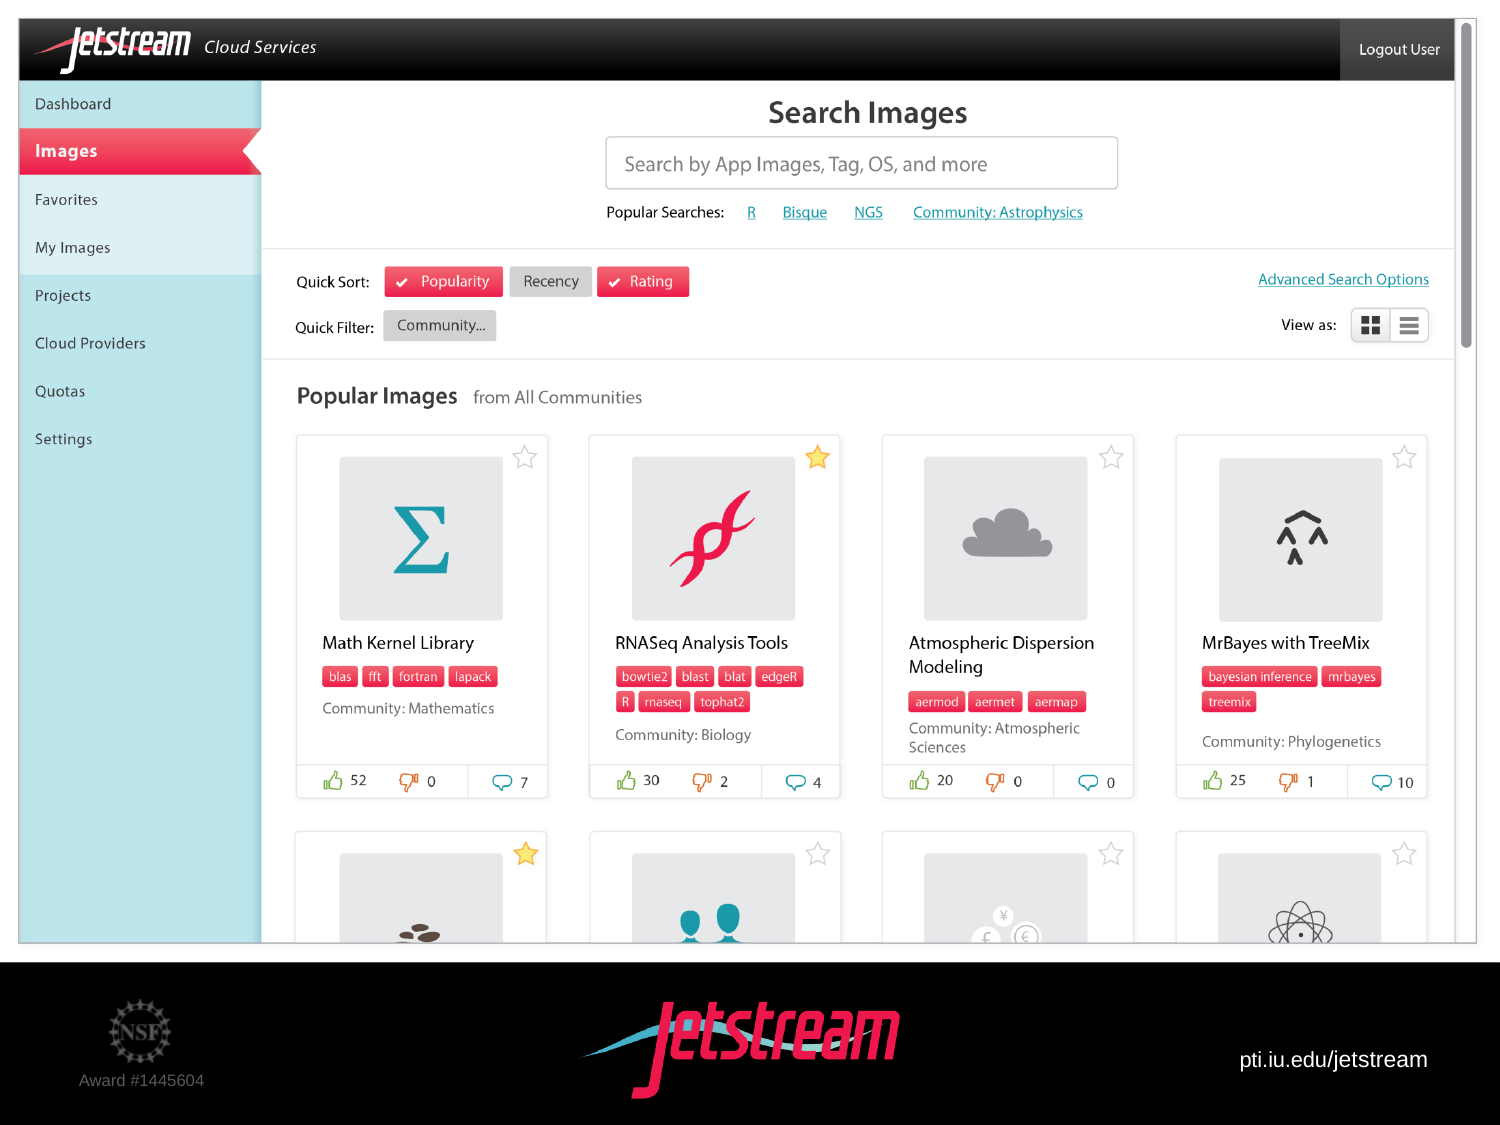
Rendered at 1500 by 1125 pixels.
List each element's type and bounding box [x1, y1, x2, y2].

picture [1, 0, 1500, 962]
picture [575, 995, 902, 1105]
